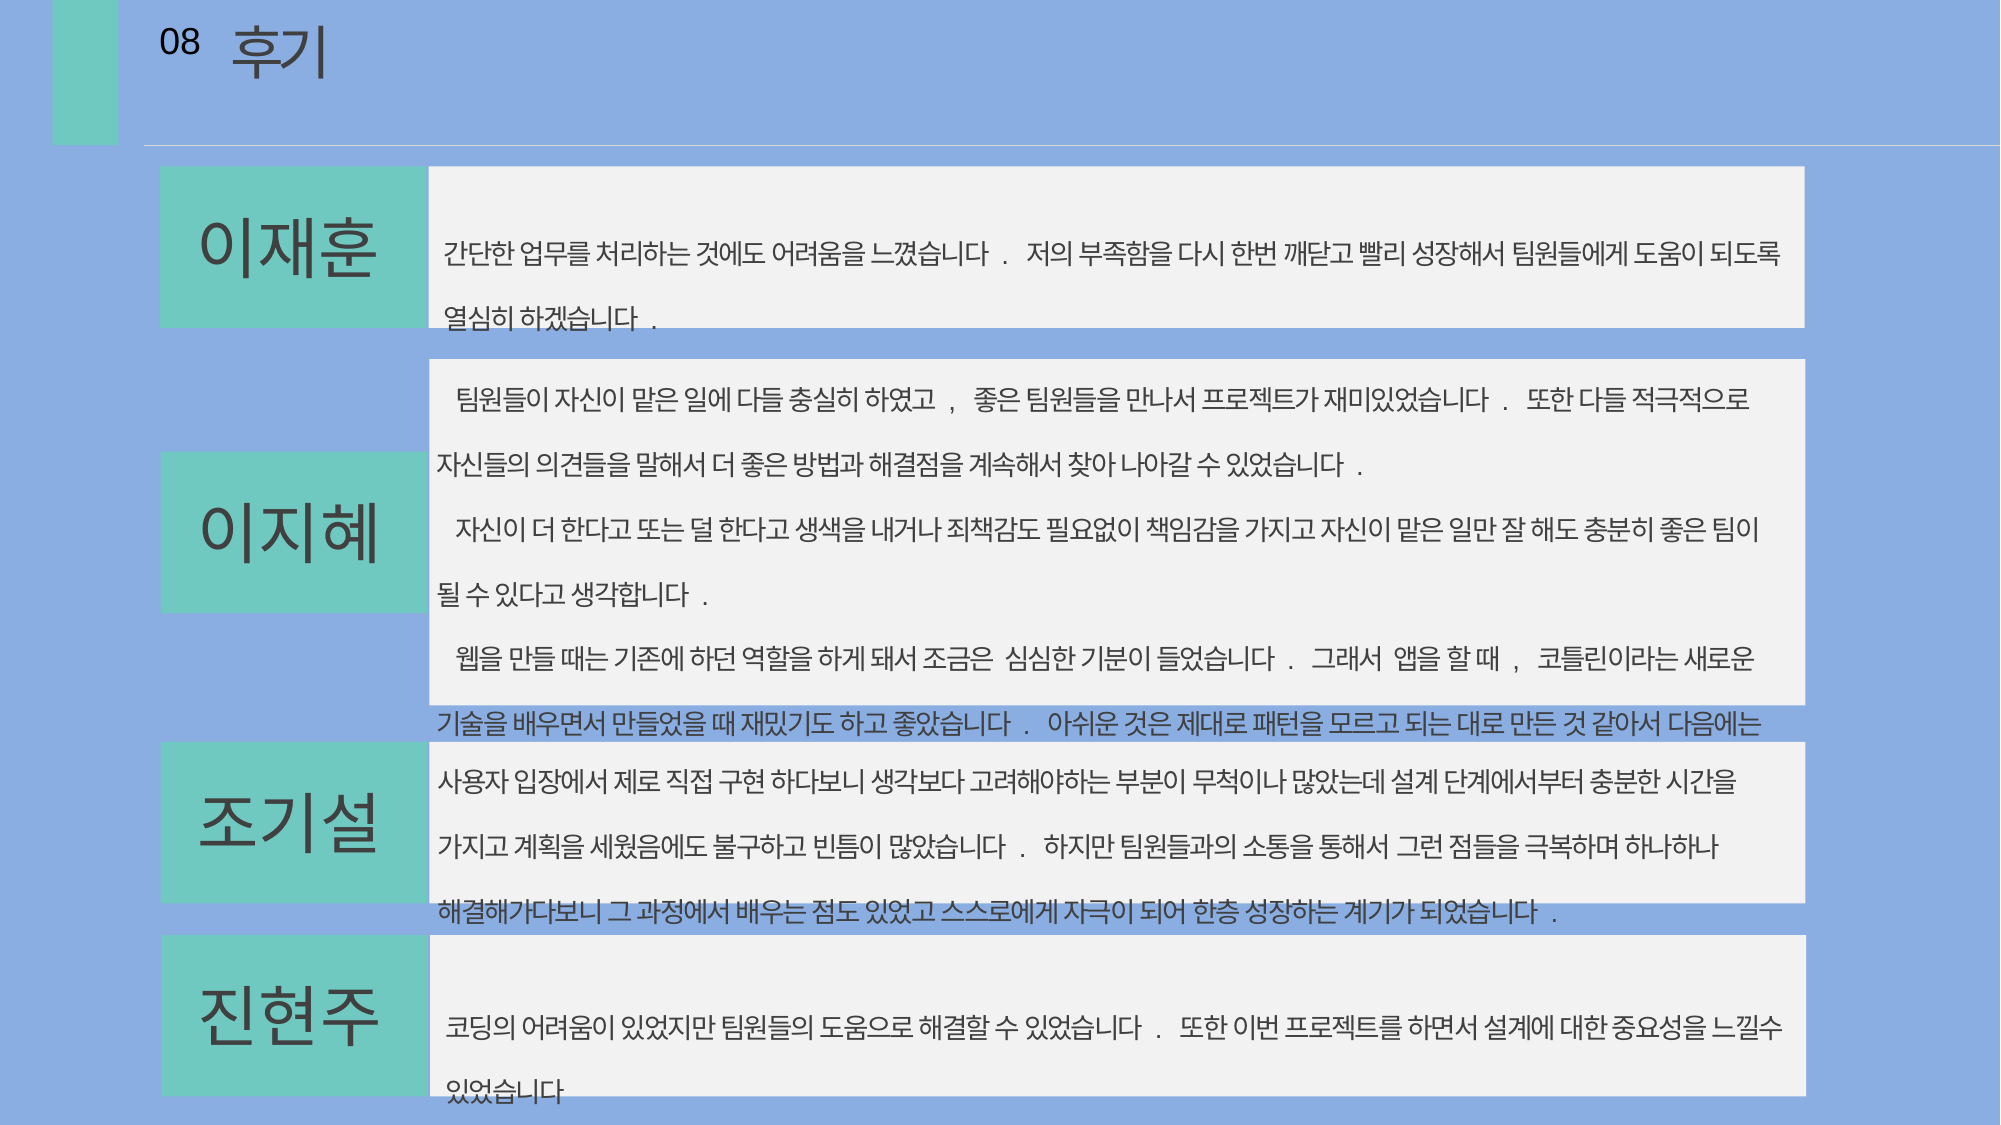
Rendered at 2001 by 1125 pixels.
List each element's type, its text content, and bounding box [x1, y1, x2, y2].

text_box 조기설 [182, 774, 397, 870]
text_box [160, 741, 423, 904]
text_box 이재훈 [181, 199, 396, 294]
text_box [1794, 741, 1806, 904]
text_box 진현주 [182, 967, 397, 1063]
text_box [51, 0, 119, 146]
text_box [428, 165, 1806, 329]
text_box 후기 [216, 8, 347, 94]
text_box 사용자 입장에서 제로 직접 구현 하다보니 생각보다 고려해야하는 부분이 무척이나 많았는데 설계 단계에서부터 충분한 시간을 가지고 계획을 세웠음에도 불구하고 빈틈이 많았습니다. 하지만 팀원들과의 소통을 통해서 그런 점들을 극복하며 하나하나 해결해가다보니 그 과정에서 배우는 점도 있었고 스스로에게 자극이 되어 한층 성장하는 계기가 되었습니다. [423, 726, 1794, 936]
text_box 08 [144, 9, 216, 70]
text_box [1793, 358, 1806, 706]
text_box 이지혜 [182, 484, 397, 580]
text_box [160, 934, 429, 1098]
text_box 팀원들이 자신이 맡은 일에 다들 충실히 하였고, 좋은 팀원들을 만나서 프로젝트가 재미있었습니다. 또한 다들 적극적으로 자신들의 의견들을 말해서 더 좋은 방법과 해결점을 계속해서 찾아 나아갈 수 있었습니다. 자신이 더 한다고 또는 덜 한다고 생색을 내거나 죄책감도 필요없이 책임감을 가지고 자신이 맡은 일만 잘 해도 충분히 좋은 팀이 될 수 있다고 생각합니다. 웹을 만들 때는 기존에 하던 역할을 하게 돼서 조금은 심심한 기분이 들었습니다. 그래서 앱을 할 때, 코틀린이라는 새로운 기술을 배우면서 만들었을 때 재밌기도 하고 좋았습니다. 아쉬운 것은 제대로 패턴을 모르고 되는 대로 만든 것 같아서 다음에는 더 제대로 공부해서 깔끔하고 멋진 앱을 만들고 싶습니다. [421, 343, 1793, 741]
text_box [160, 451, 421, 614]
text_box [429, 934, 1807, 1098]
text_box [159, 165, 427, 329]
text_box 간단한 업무를 처리하는 것에도 어려움을 느꼈습니다. 저의 부족함을 다시 한번 깨닫고 빨리 성장해서 팀원들에게 도움이 되도록 열심히 하겠습니다. [429, 197, 1800, 343]
text_box 코딩의 어려움이 있었지만 팀원들의 도움으로 해결할 수 있었습니다. 또한 이번 프로젝트를 하면서 설계에 대한 중요성을 느낄수 있었습니다 [430, 971, 1802, 1116]
